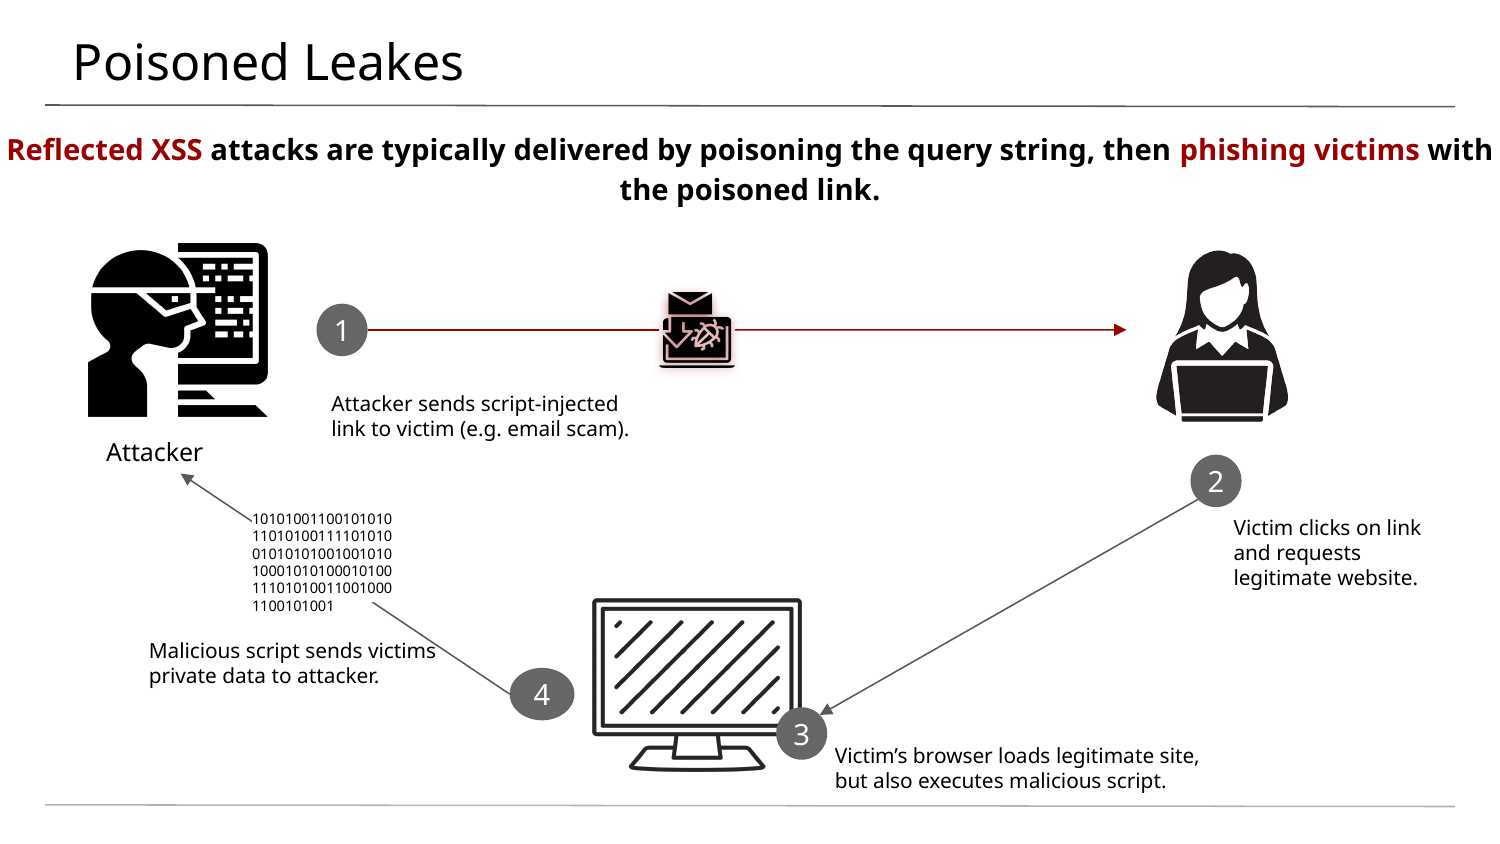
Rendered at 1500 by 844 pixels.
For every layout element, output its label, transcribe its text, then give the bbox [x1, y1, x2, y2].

text_box Attacker [90, 421, 271, 474]
picture [658, 292, 736, 368]
text_box Malicious script sends victims private data to attacker. [133, 623, 452, 774]
text_box 3 [807, 707, 827, 760]
subtitle Reflected XSS attacks are typically delivered by poisoning the query string, then phishing victims with the poisoned link. [0, 110, 1500, 171]
picture [1126, 225, 1306, 435]
text_box Victim’s browser loads legitimate site, but also executes malicious script. [819, 728, 1235, 816]
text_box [819, 499, 1199, 716]
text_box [180, 473, 510, 695]
text_box 1 [316, 303, 368, 357]
text_box Attacker sends script-injected link to victim (e.g. email scam). [316, 375, 660, 464]
picture [592, 598, 802, 773]
text_box 4 [511, 667, 575, 721]
text_box Victim clicks on link and requests legitimate website. [1218, 499, 1474, 588]
title Poisoned Leakes [0, 0, 1500, 88]
picture [88, 243, 268, 417]
text_box 2 [1190, 454, 1242, 508]
